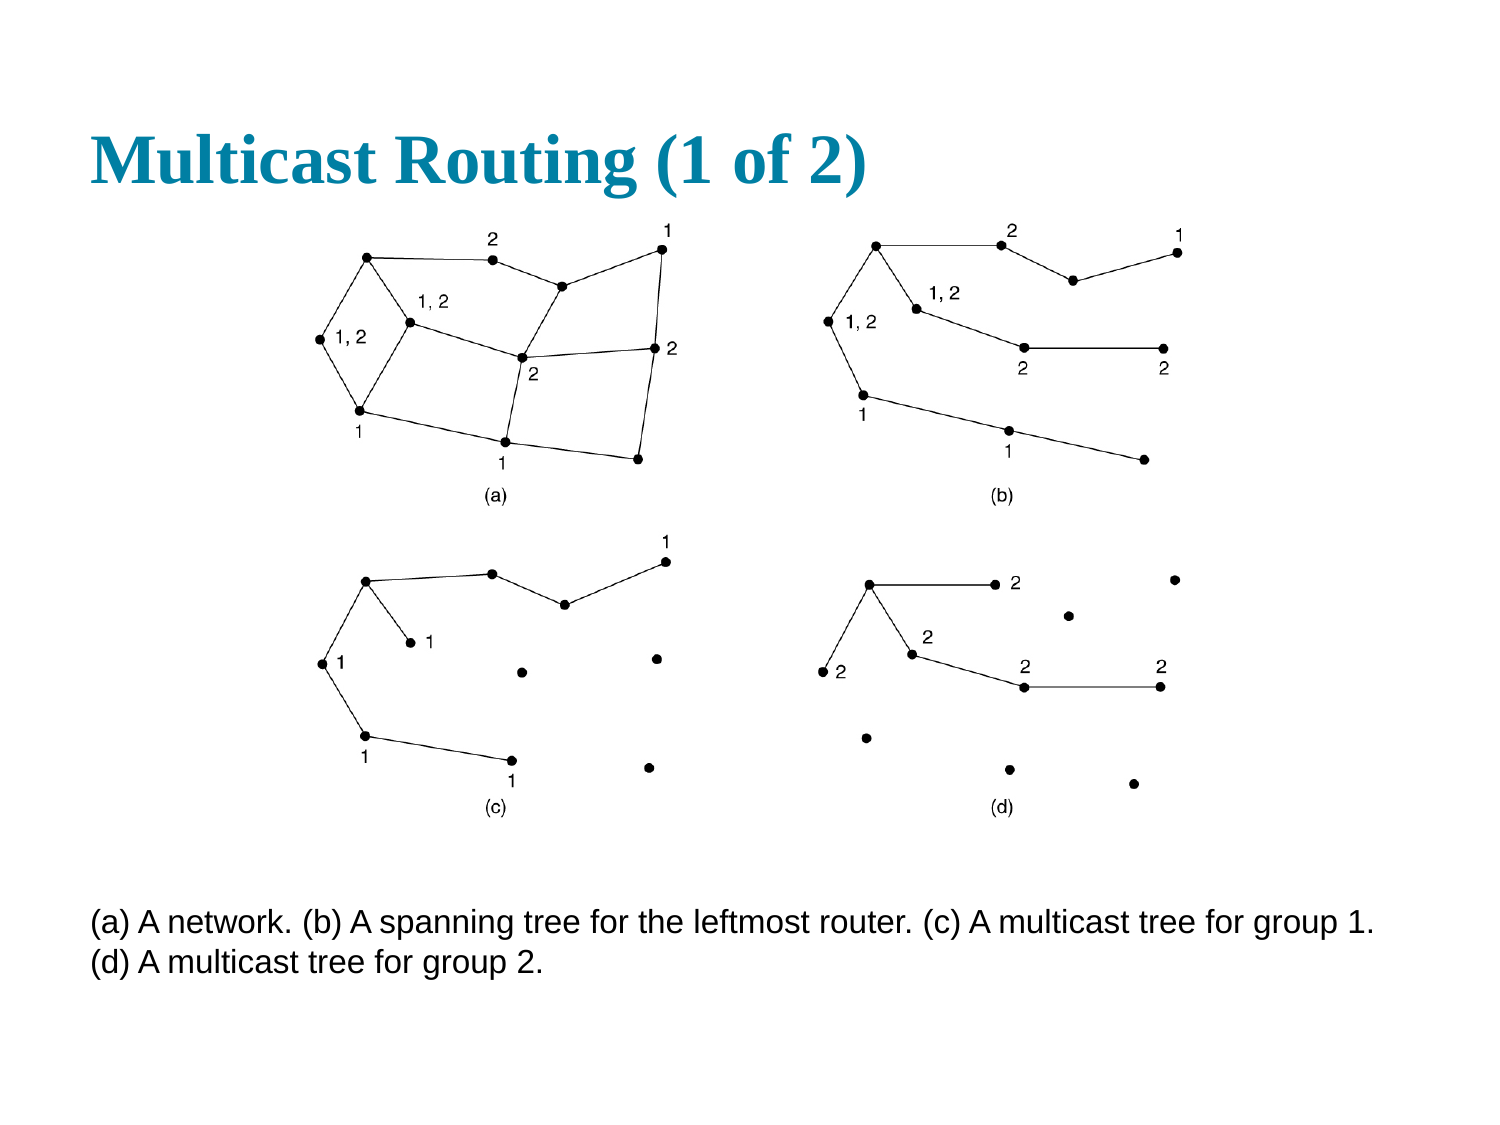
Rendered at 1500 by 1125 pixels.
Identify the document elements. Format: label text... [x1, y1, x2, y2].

list (a) A network. (b) A spanning tree for the leftmost router. (c) A multicast tree for group 1. (d) A multicast tree for group 2. [75, 828, 1425, 996]
title Multicast Routing (1 of 2) [75, 37, 1425, 213]
picture [313, 222, 1187, 819]
